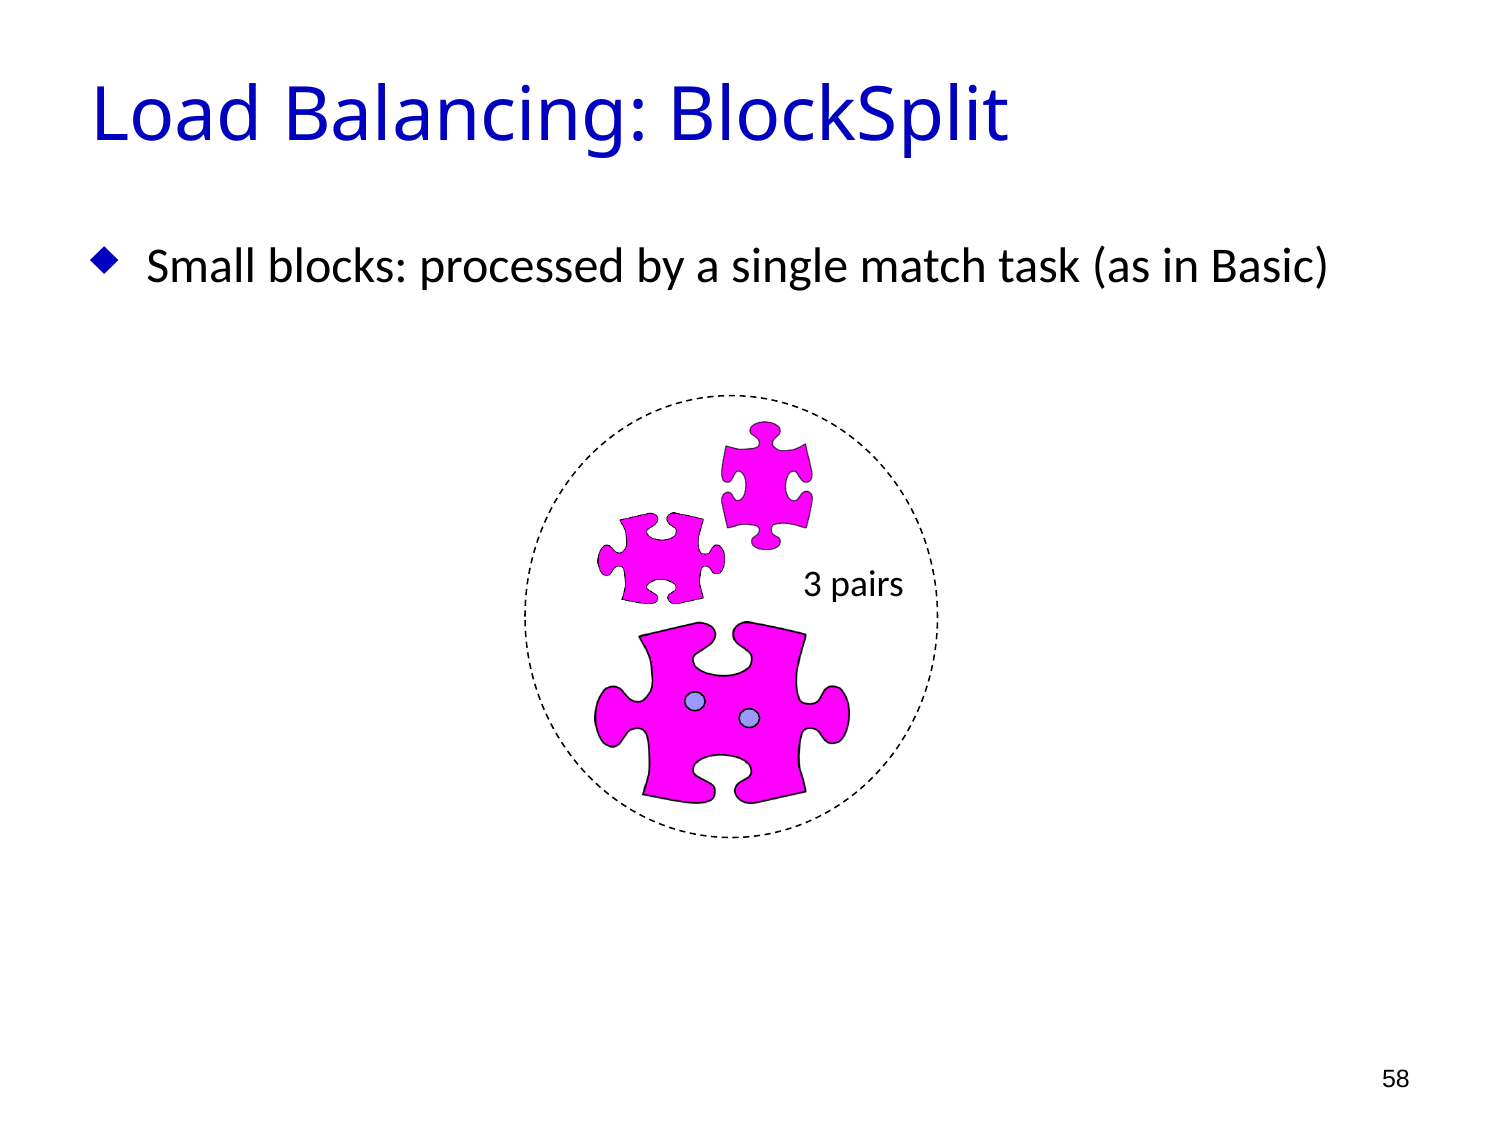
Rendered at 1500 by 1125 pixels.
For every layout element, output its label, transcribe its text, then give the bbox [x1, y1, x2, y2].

title Load Balancing: BlockSplit [74, 45, 1476, 176]
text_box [594, 620, 851, 805]
list Small blocks: processed by a single match task (as in Basic) [74, 224, 1500, 963]
text_box 3 pairs [788, 551, 919, 612]
picture [597, 439, 831, 605]
slide_number 58 [1074, 1025, 1425, 1100]
text_box [635, 812, 828, 838]
text_box [525, 395, 938, 794]
